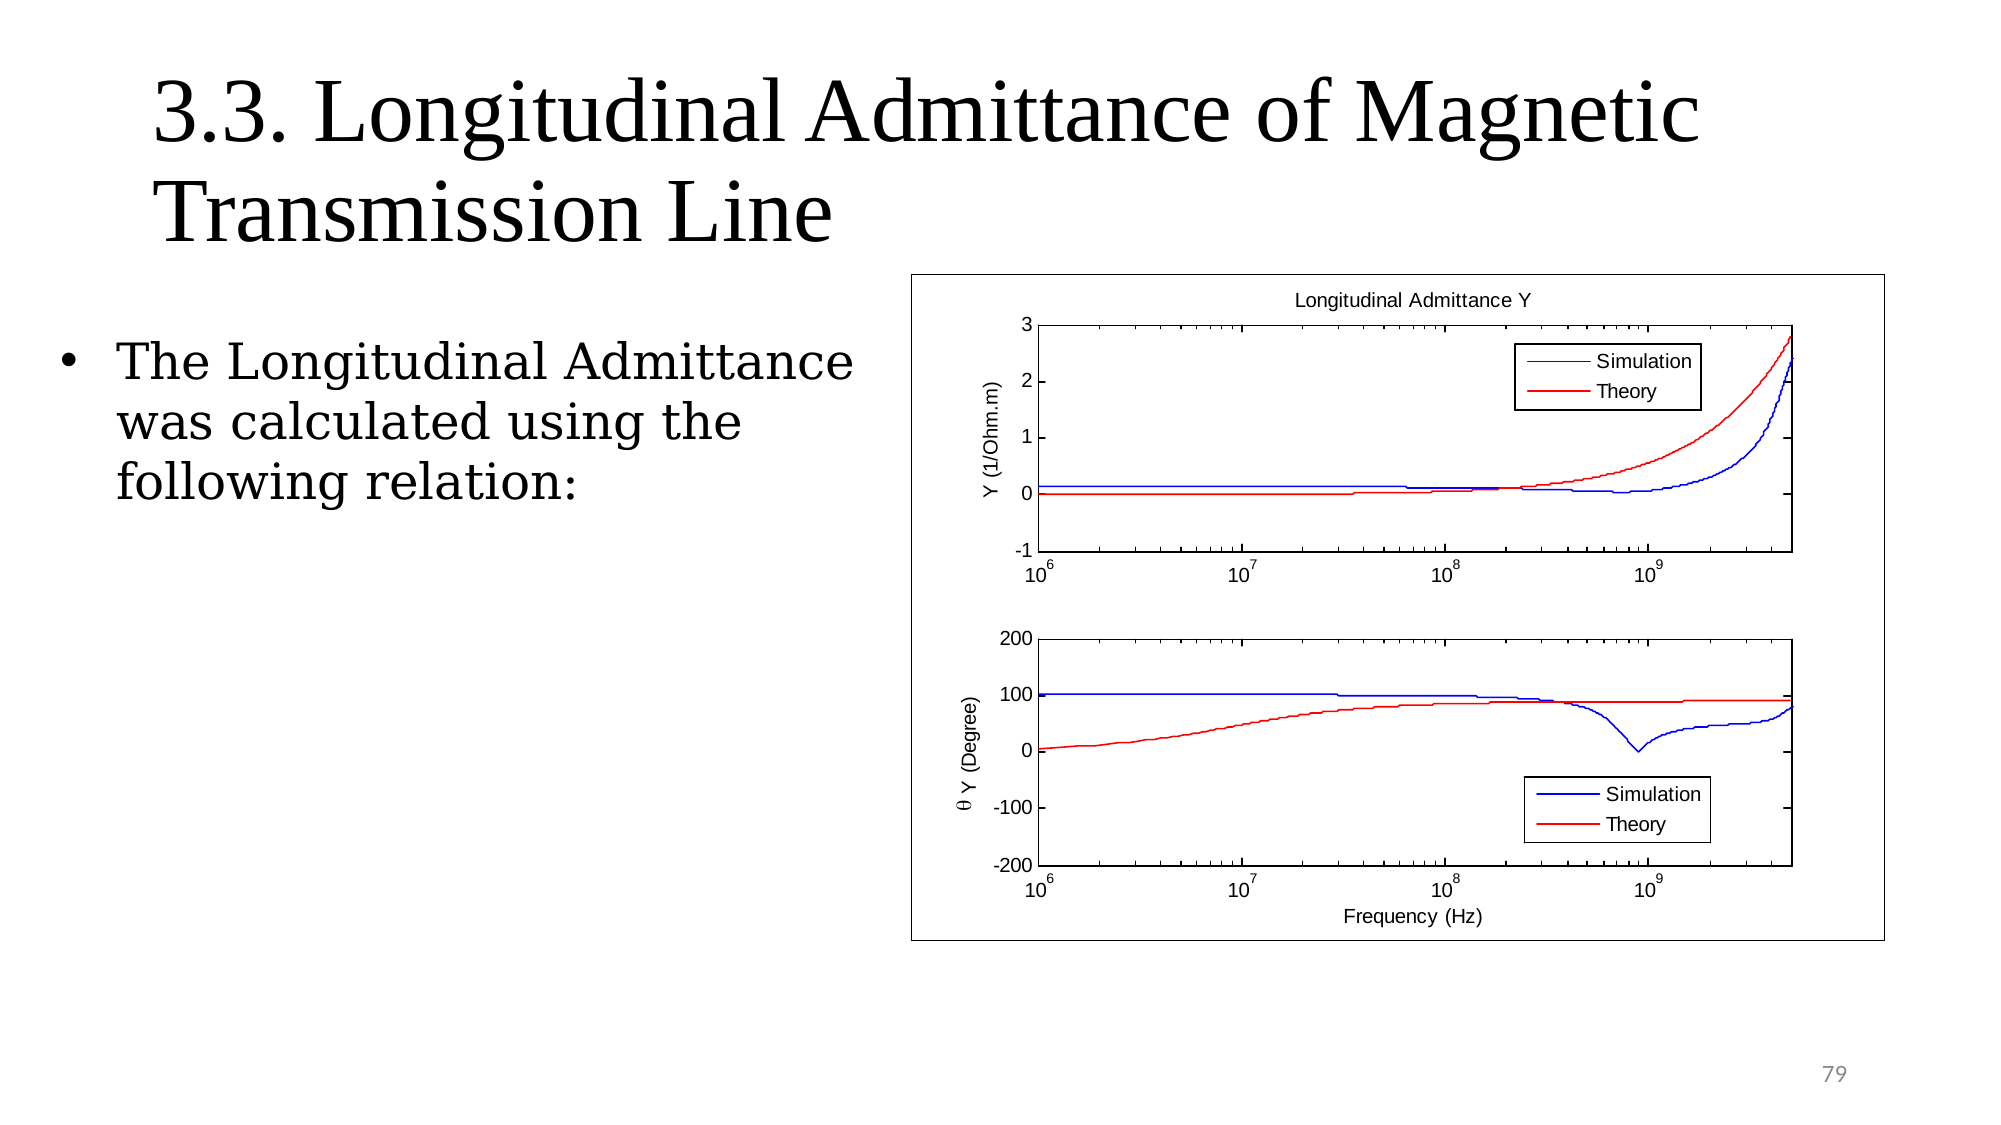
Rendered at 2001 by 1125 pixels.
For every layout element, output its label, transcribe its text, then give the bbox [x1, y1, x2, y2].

title 3.3. Longitudinal Admittance of Magnetic Transmission Line [137, 53, 1863, 271]
slide_number 79 [1412, 1042, 1863, 1103]
picture [912, 275, 1884, 940]
